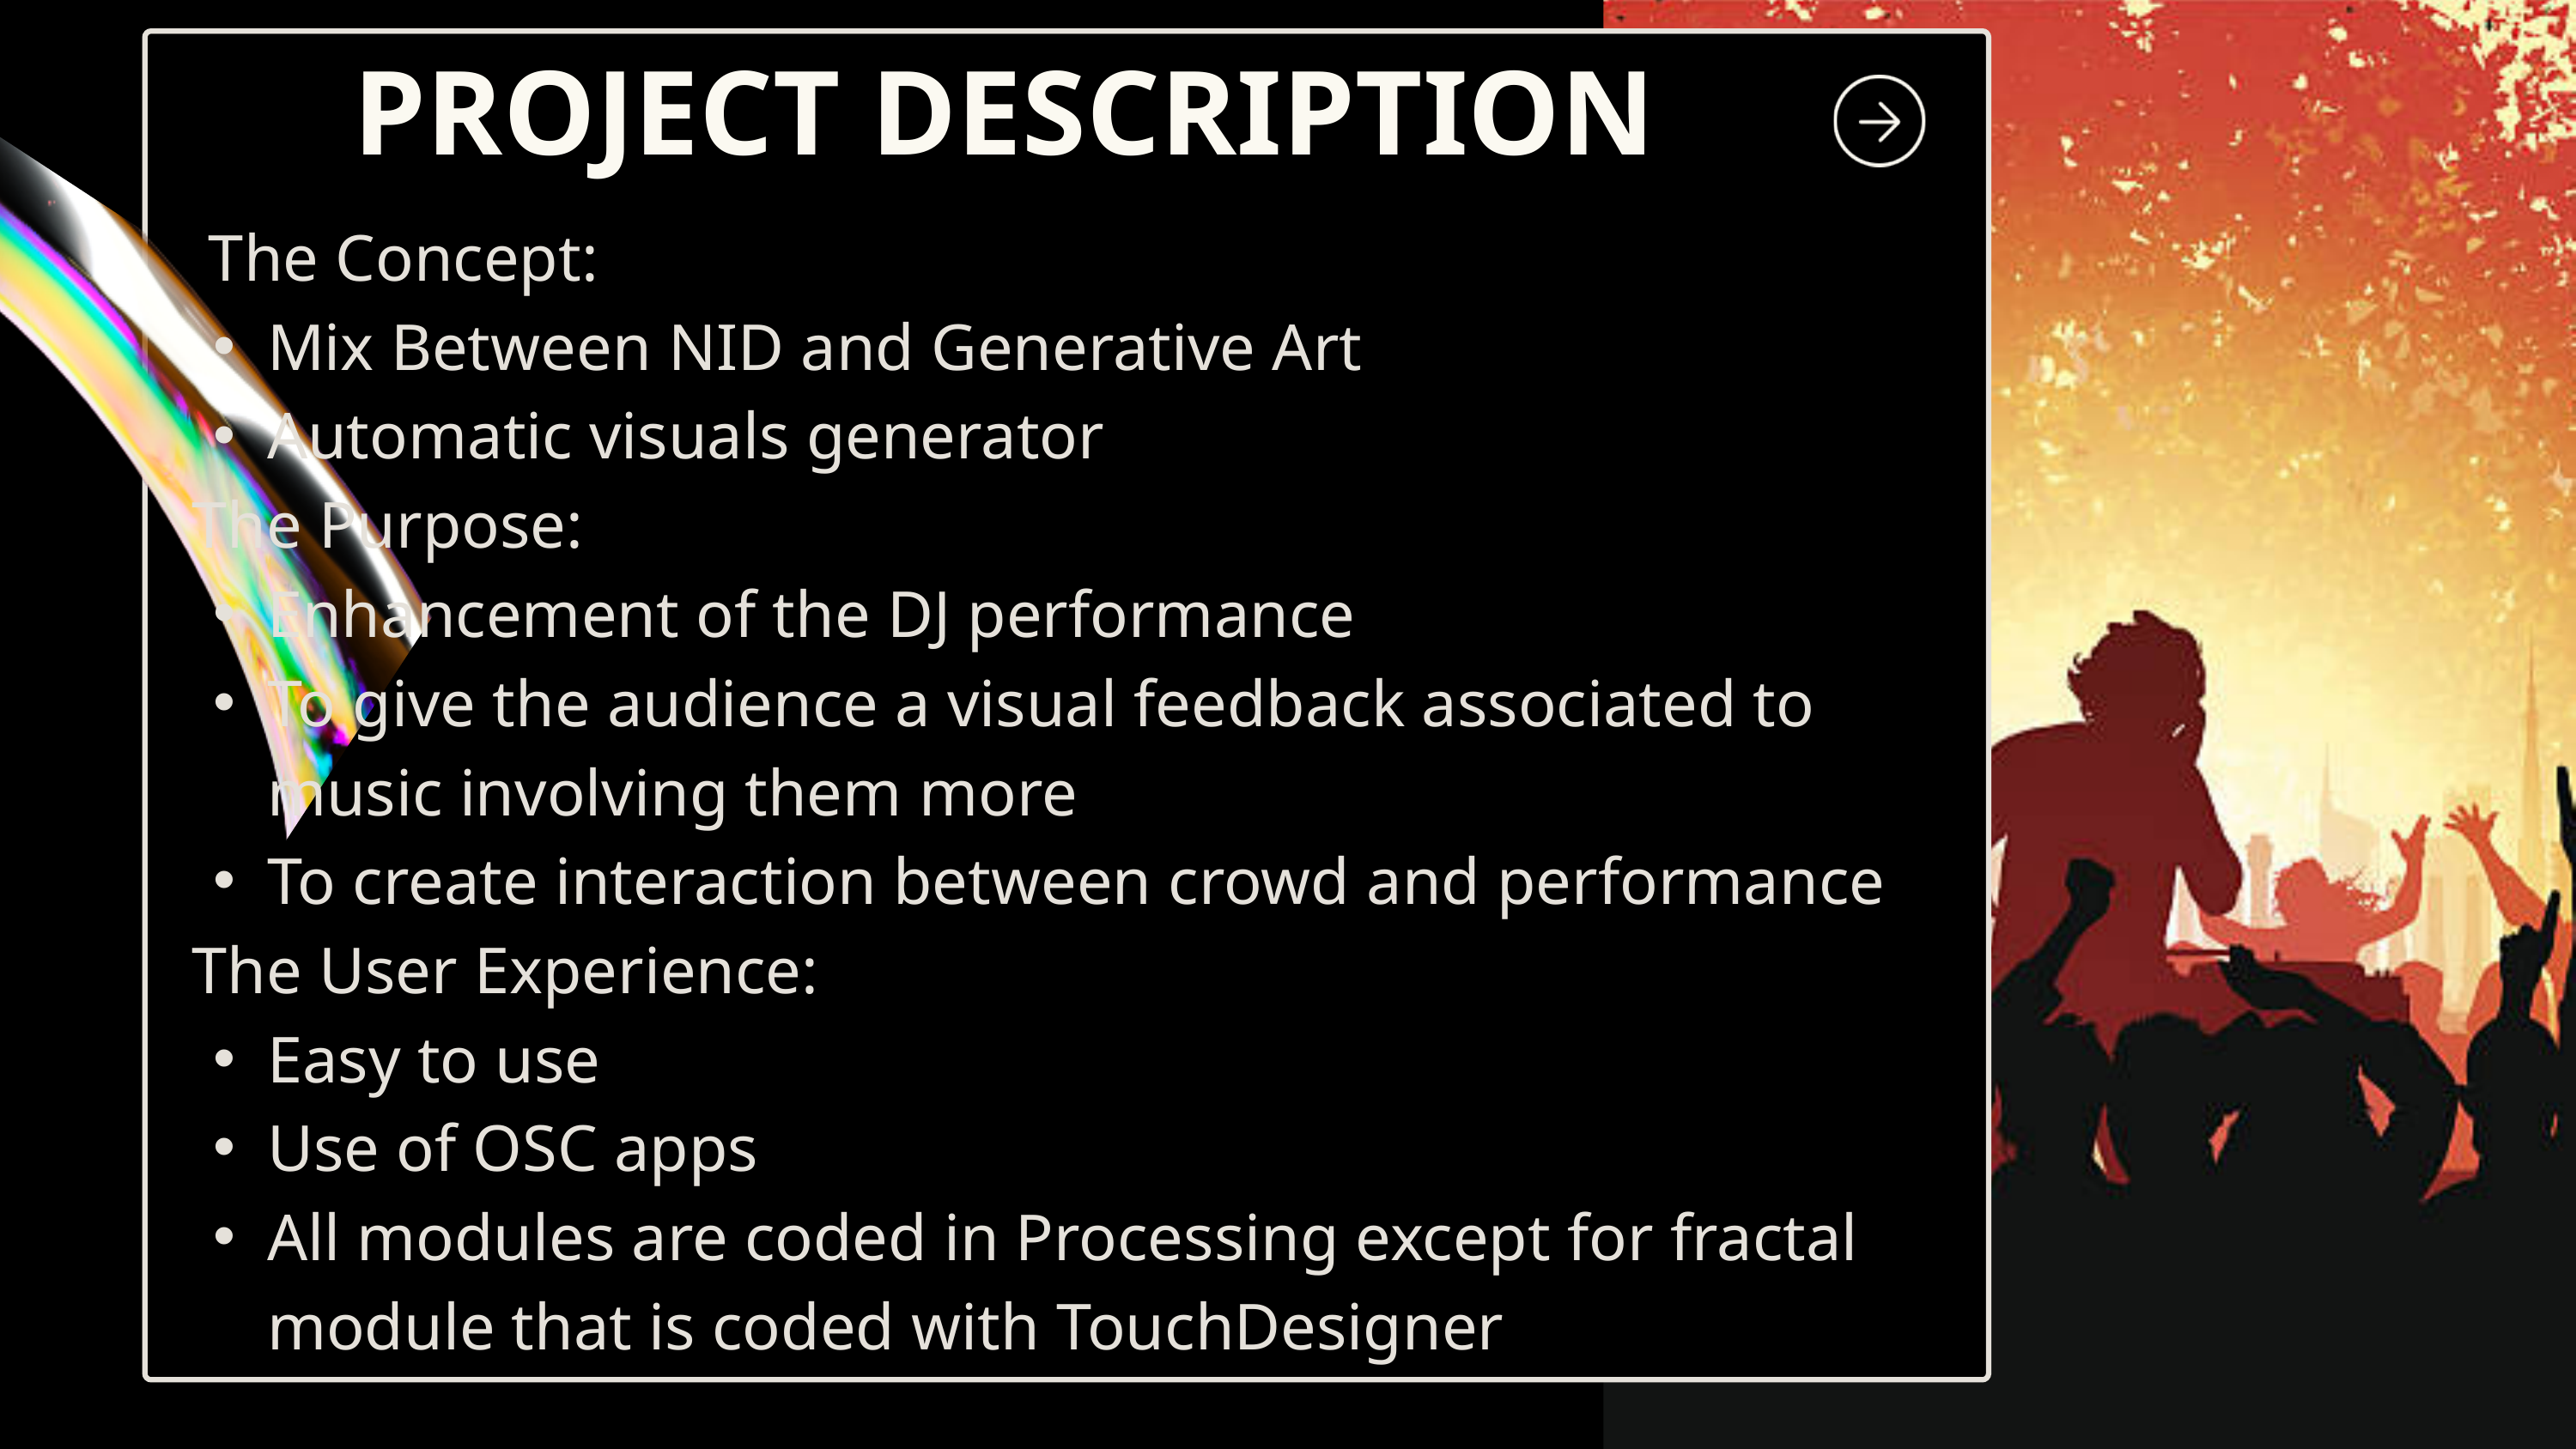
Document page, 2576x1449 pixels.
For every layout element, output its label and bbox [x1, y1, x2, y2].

text_box [0, 136, 140, 1278]
text_box [1603, 0, 2576, 1449]
text_box [144, 30, 1990, 1380]
